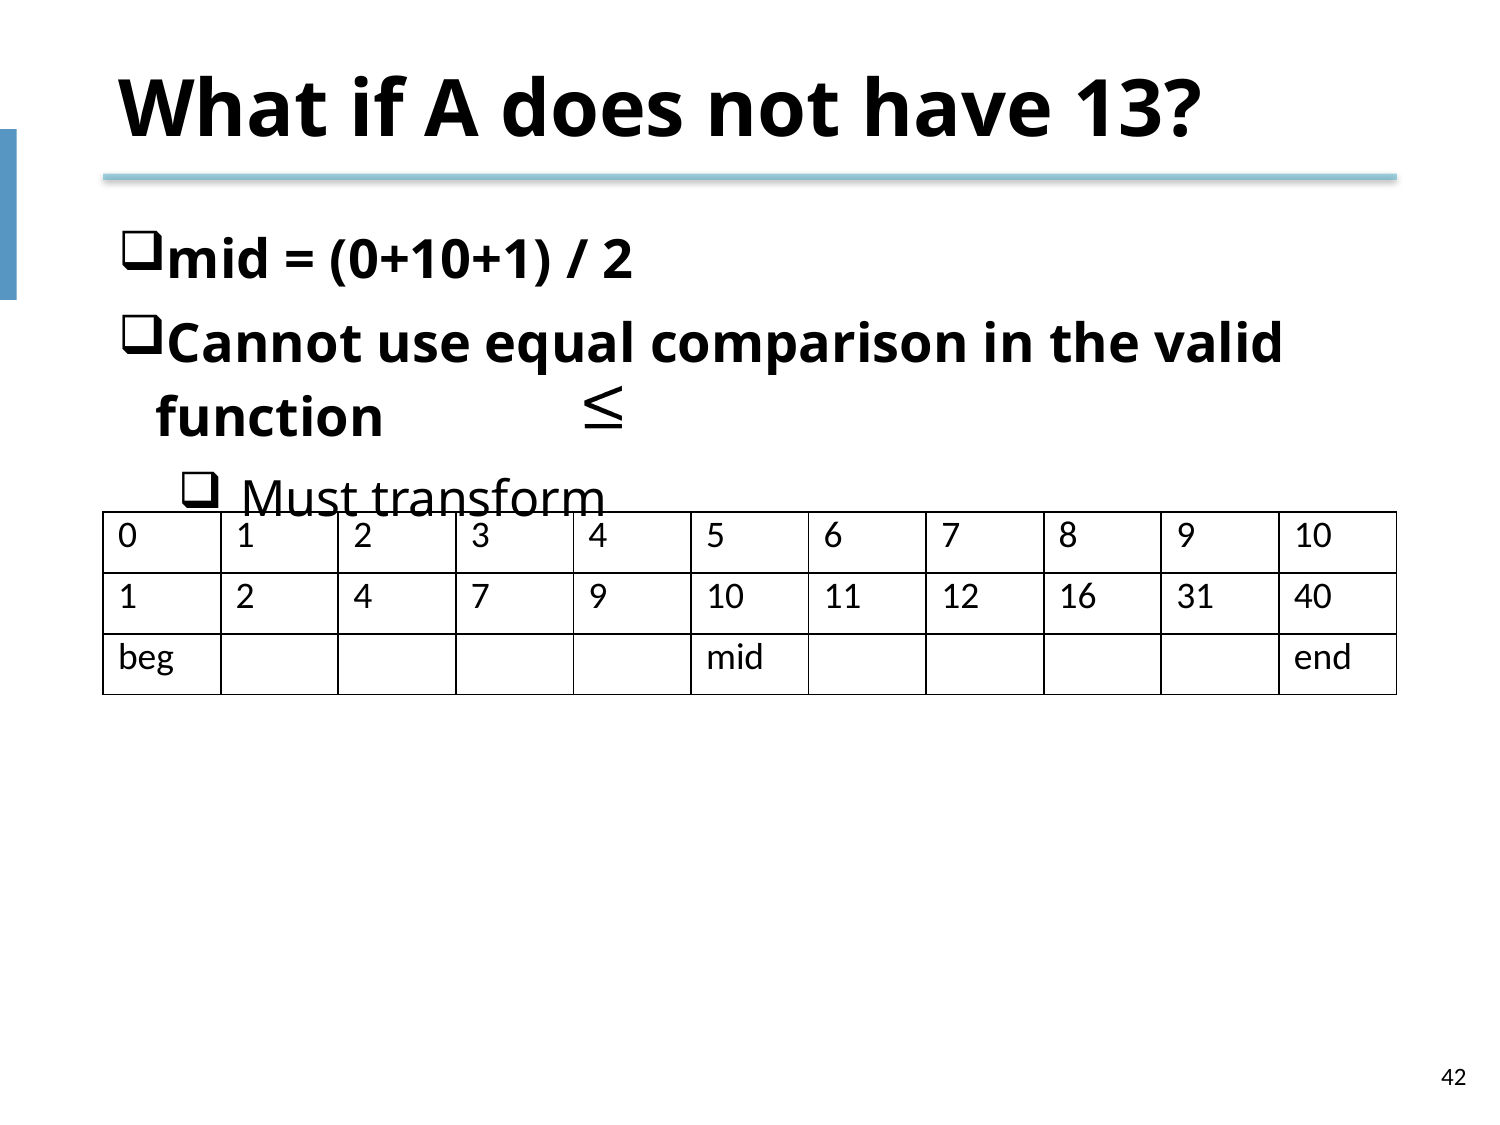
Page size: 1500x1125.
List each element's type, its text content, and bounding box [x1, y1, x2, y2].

slide_number 42 [1131, 1045, 1482, 1106]
text_box mid = (0+10+1) / 2 Cannot use equal comparison in the valid function Must transform [103, 212, 1397, 977]
picture [530, 333, 677, 480]
title What if A does not have 13? [103, 25, 1397, 185]
